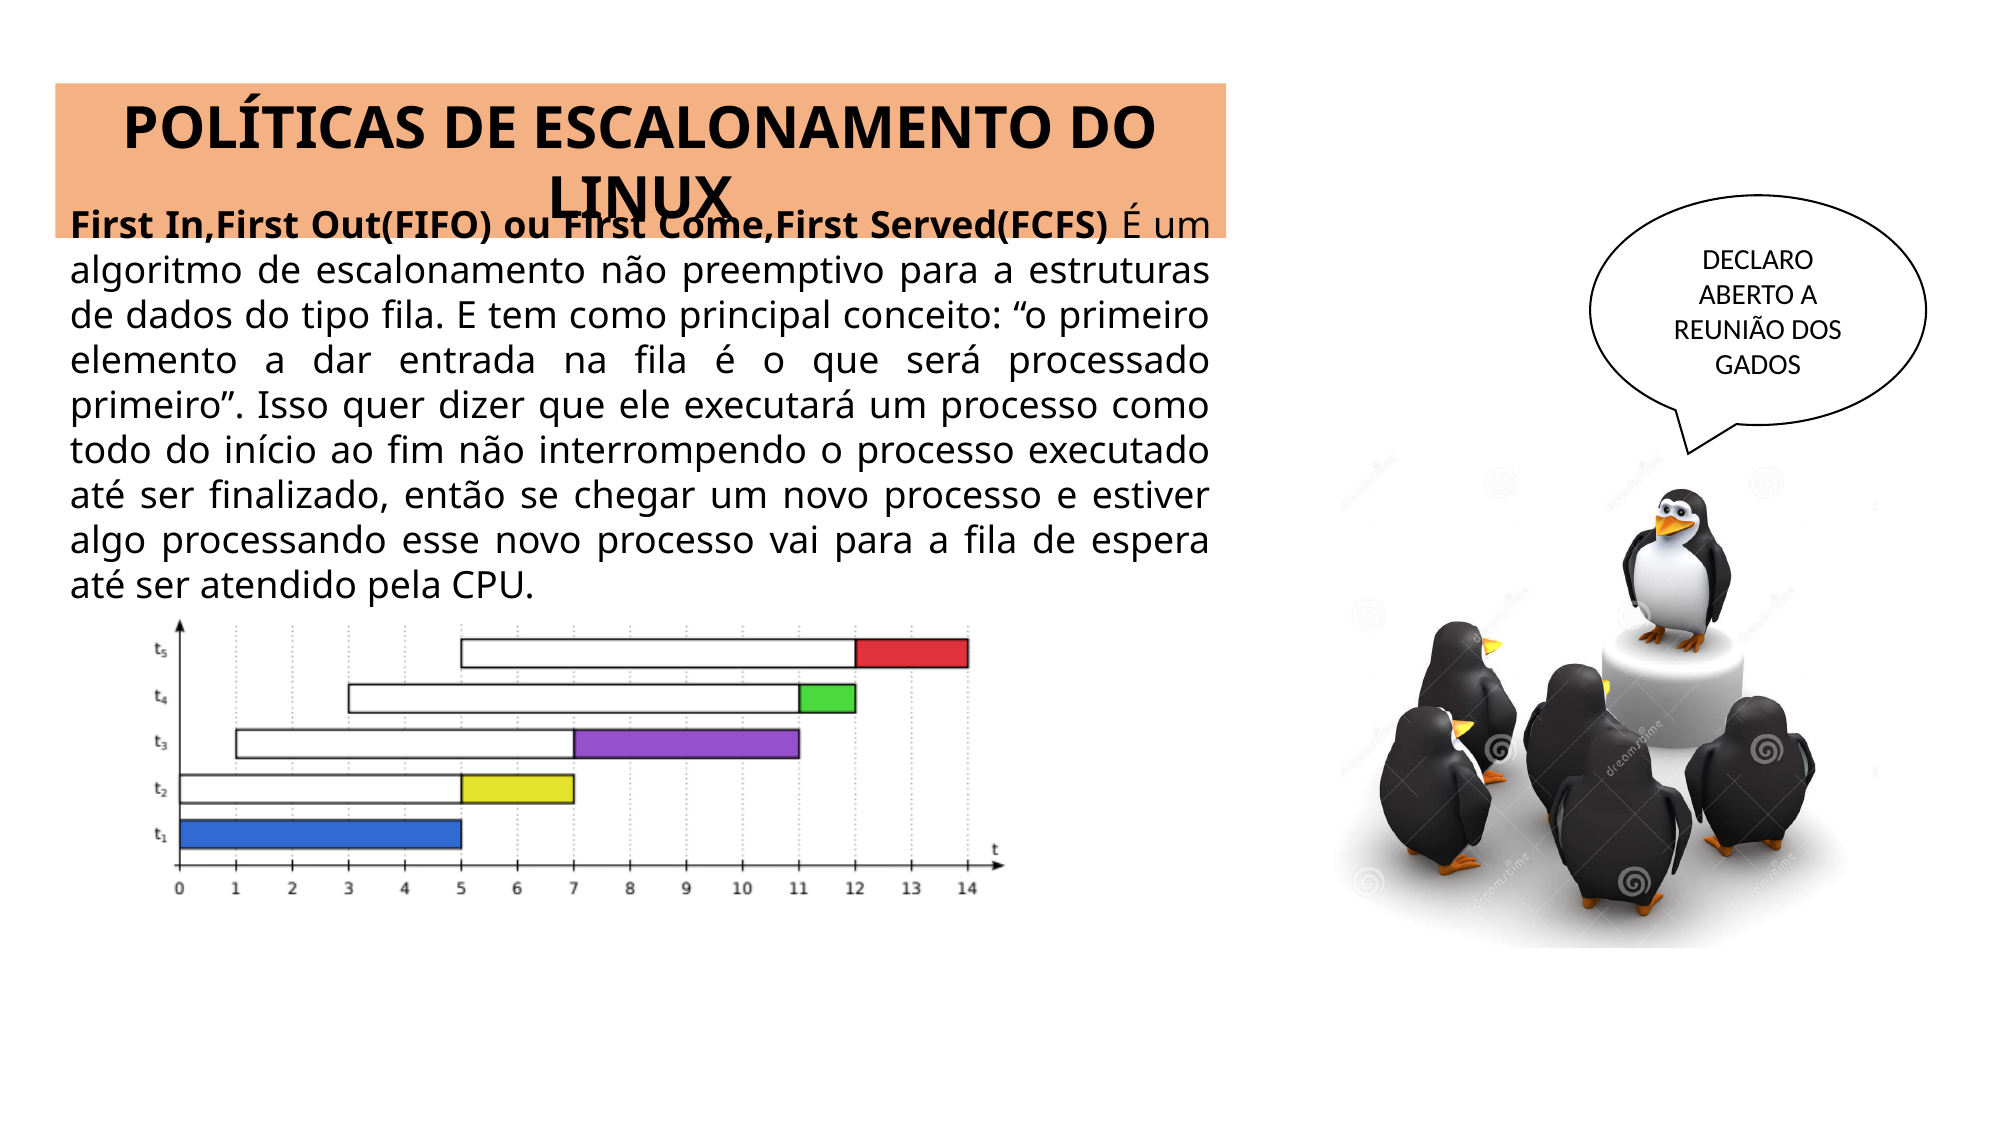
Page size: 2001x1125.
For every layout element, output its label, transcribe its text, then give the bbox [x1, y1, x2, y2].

picture [145, 612, 1011, 907]
picture [1302, 407, 1878, 948]
text_box DECLARO ABERTO A REUNIÃO DOS GADOS [1589, 194, 1928, 407]
text_box POLÍTICAS DE ESCALONAMENTO DO LINUX [55, 83, 1227, 193]
text_box First In,First Out(FIFO) ou First Come,First Served(FCFS) É um algoritmo de escalonamento não preemptivo para a estruturas de dados do tipo fila. E tem como principal conceito: “o primeiro elemento a dar entrada na fila é o que será processado primeiro”. Isso quer dizer que ele executará um processo como todo do início ao fim não interrompendo o processo executado até ser finalizado, então se chegar um novo processo e estiver algo processando esse novo processo vai para a fila de espera até ser atendido pela CPU. [55, 193, 1227, 613]
